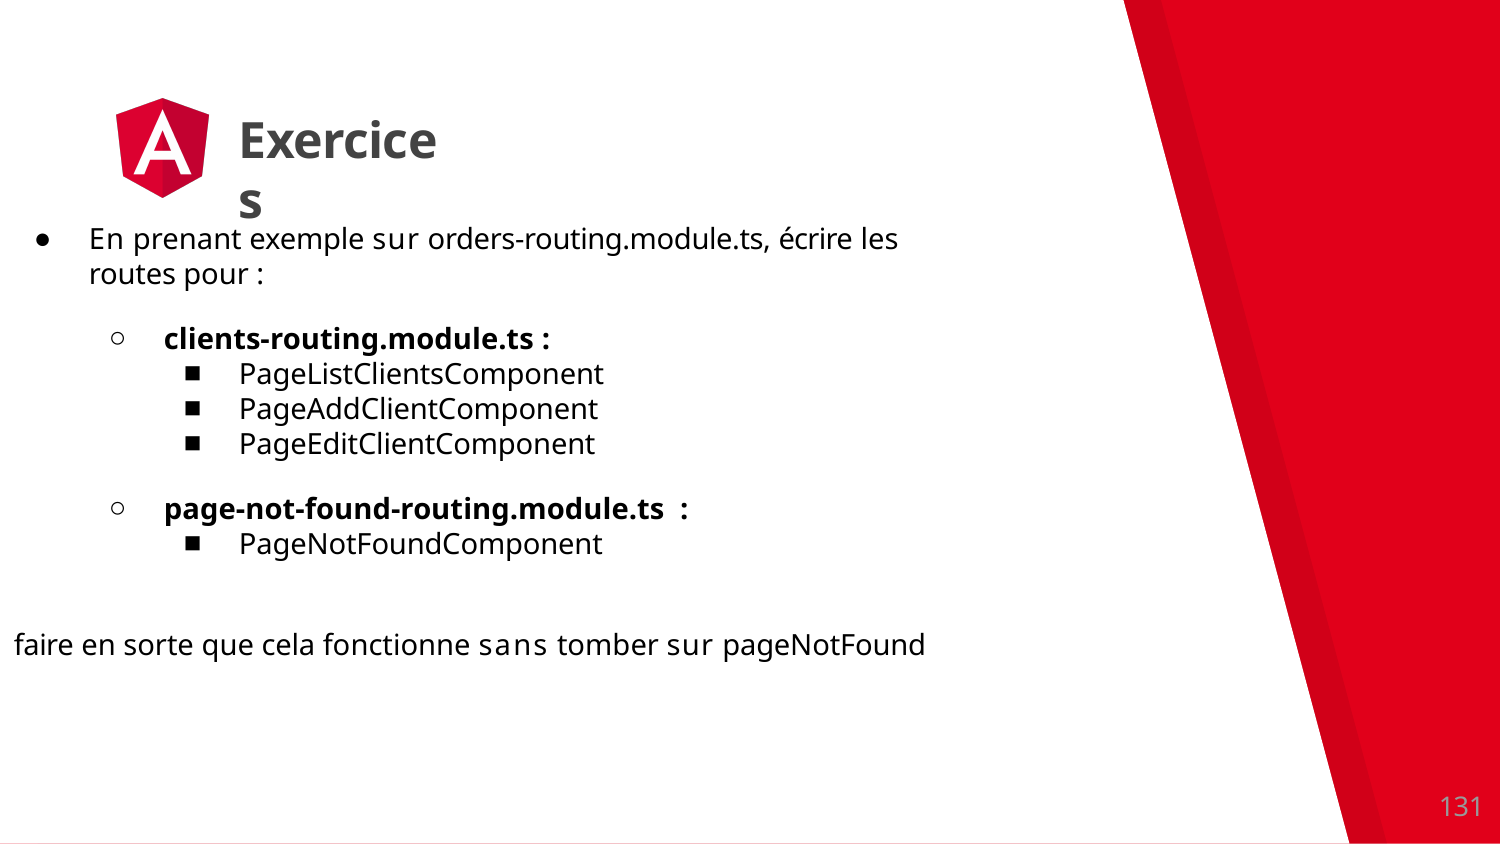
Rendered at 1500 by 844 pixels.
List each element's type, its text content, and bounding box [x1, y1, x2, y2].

slide_number 123 [1431, 794, 1488, 844]
text_box En prenant exemple sur orders-routing.module.ts, écrire les routes pour : clients-routing.module.ts : PageListClientsComponent PageAddClientComponent PageEditClientComponent page-not-found-routing.module.ts : PageNotFoundComponent faire en sorte que cela fonctionne sans tomber sur pageNotFound [11, 218, 969, 662]
title Exercices [236, 106, 457, 218]
picture [100, 83, 226, 208]
